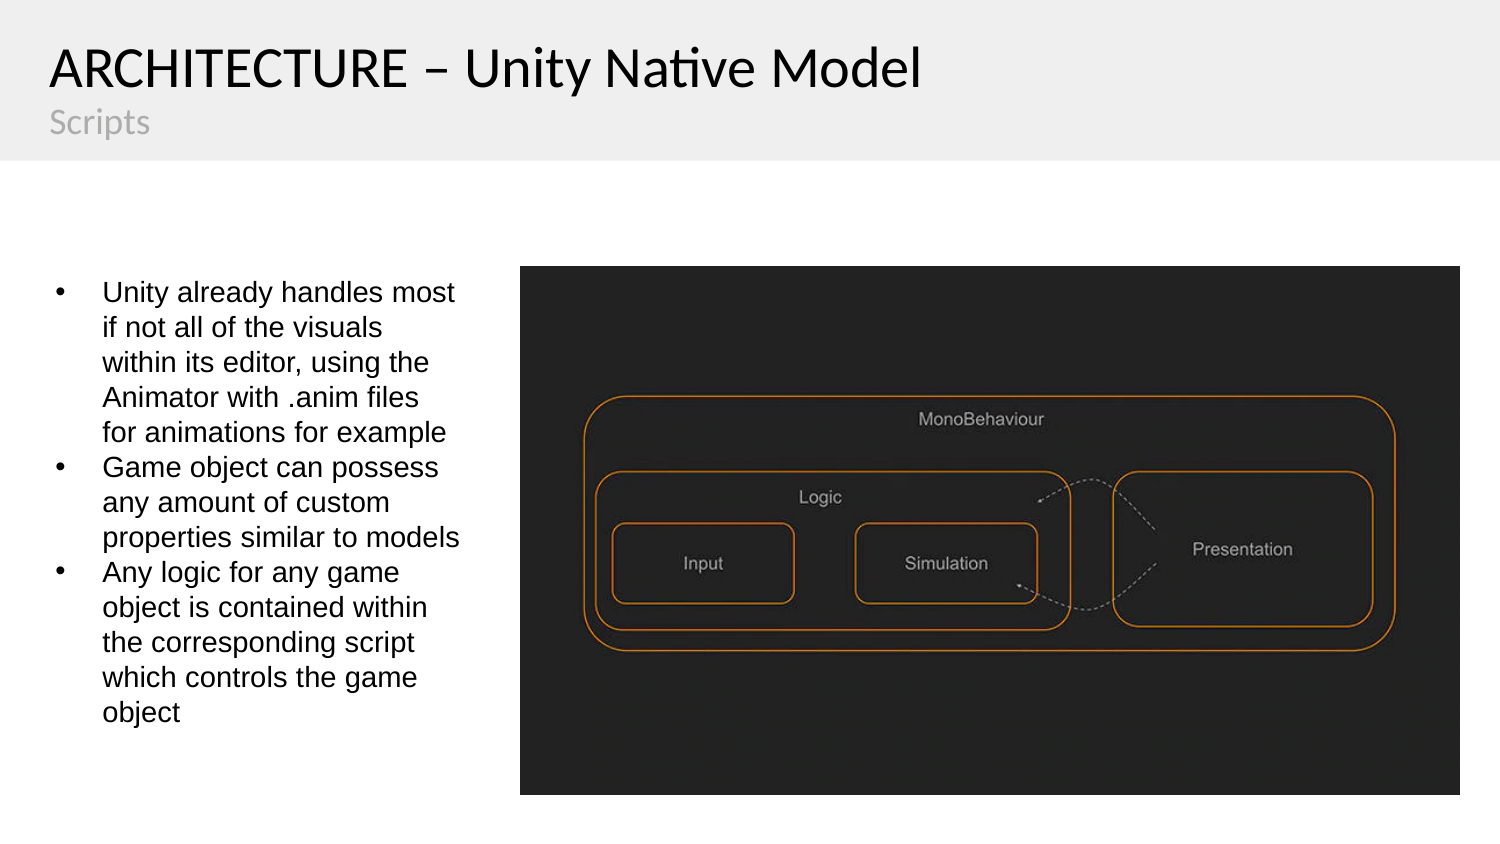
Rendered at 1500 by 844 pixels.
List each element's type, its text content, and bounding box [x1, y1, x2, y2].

text_box [0, 0, 1500, 161]
picture [520, 265, 1460, 795]
text_box Unity already handles most if not all of the visuals within its editor, using the Animator with .anim files for animations for example Game object can possess any amount of custom properties similar to models Any logic for any game object is contained within the corresponding script which controls the game object [40, 266, 476, 771]
text_box Scripts [34, 89, 705, 150]
text_box ARCHITECTURE – Unity Native Model [34, 19, 1188, 118]
